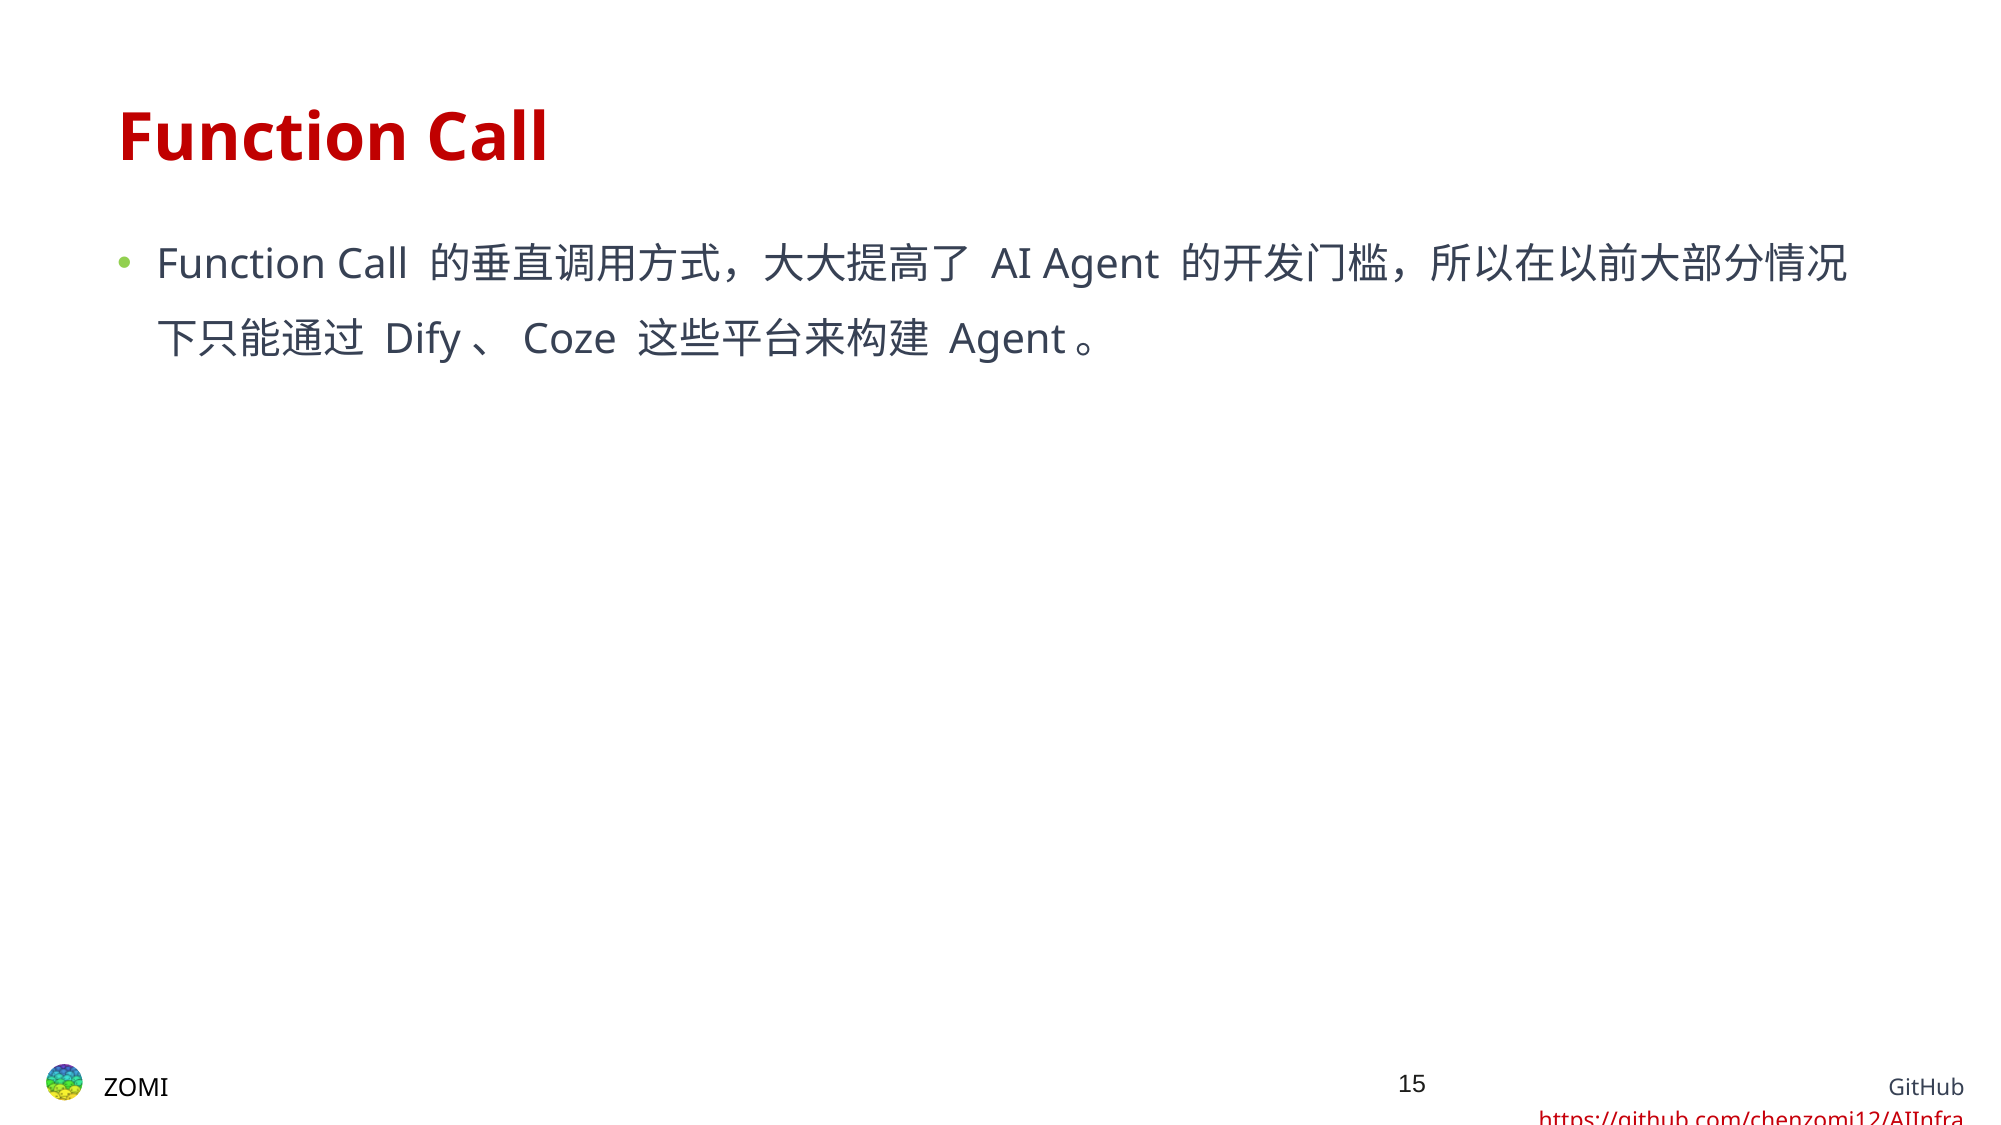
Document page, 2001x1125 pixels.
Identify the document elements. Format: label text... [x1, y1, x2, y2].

title Function Call [102, 85, 1901, 183]
list Function Call 的垂直调用方式，大大提高了 AI Agent 的开发门槛，所以在以前大部分情况下只能通过 Dify、Coze 这些平台来构建 Agent。 [102, 204, 1901, 1043]
picture [47, 1065, 82, 1100]
